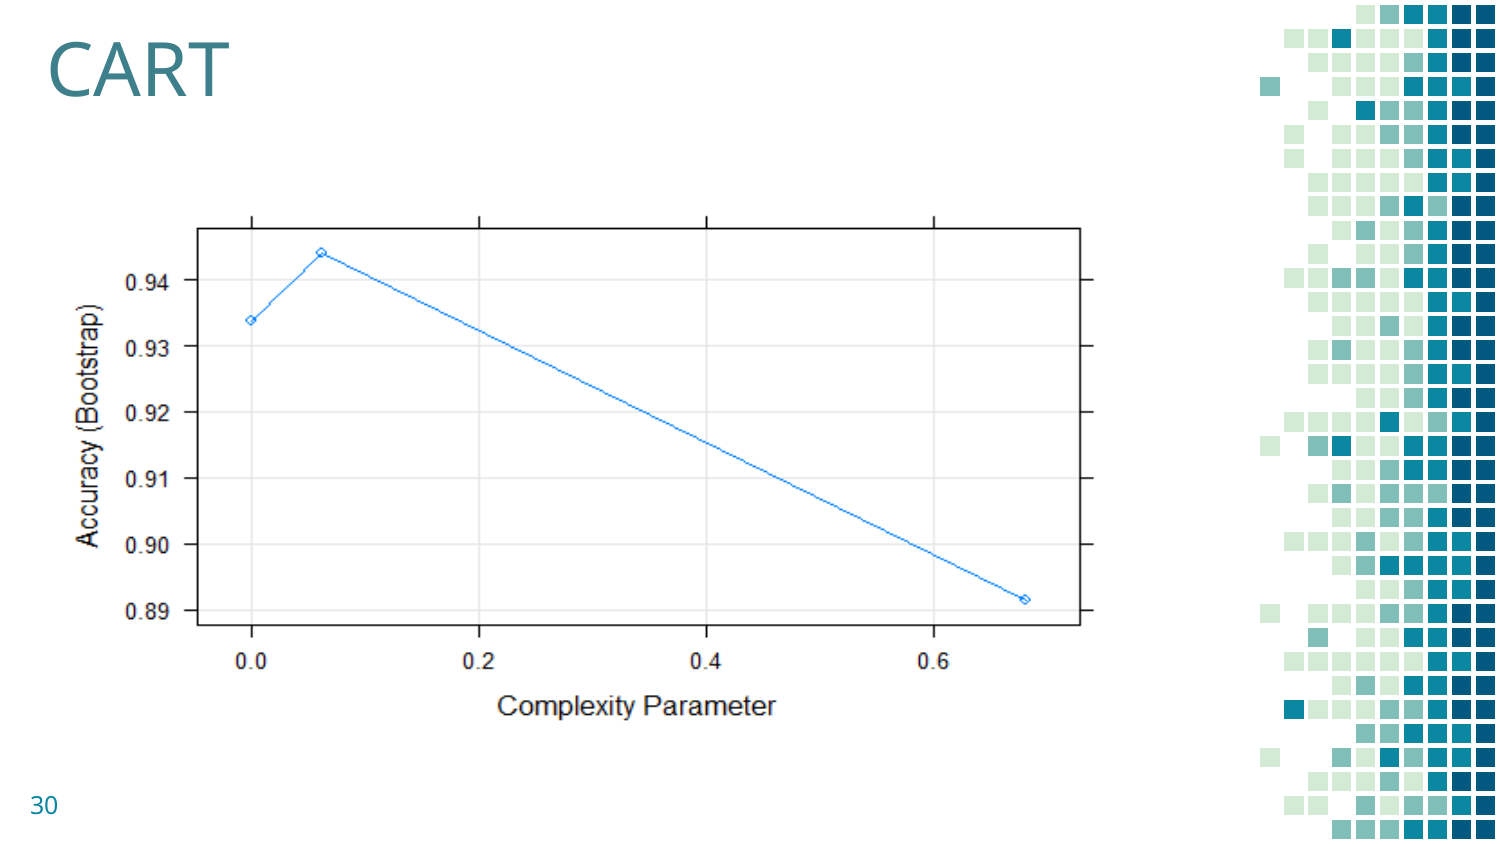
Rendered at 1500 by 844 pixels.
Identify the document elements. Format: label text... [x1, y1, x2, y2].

text_box CART [31, 13, 643, 119]
picture [59, 152, 1150, 742]
slide_number 30 [15, 774, 105, 839]
